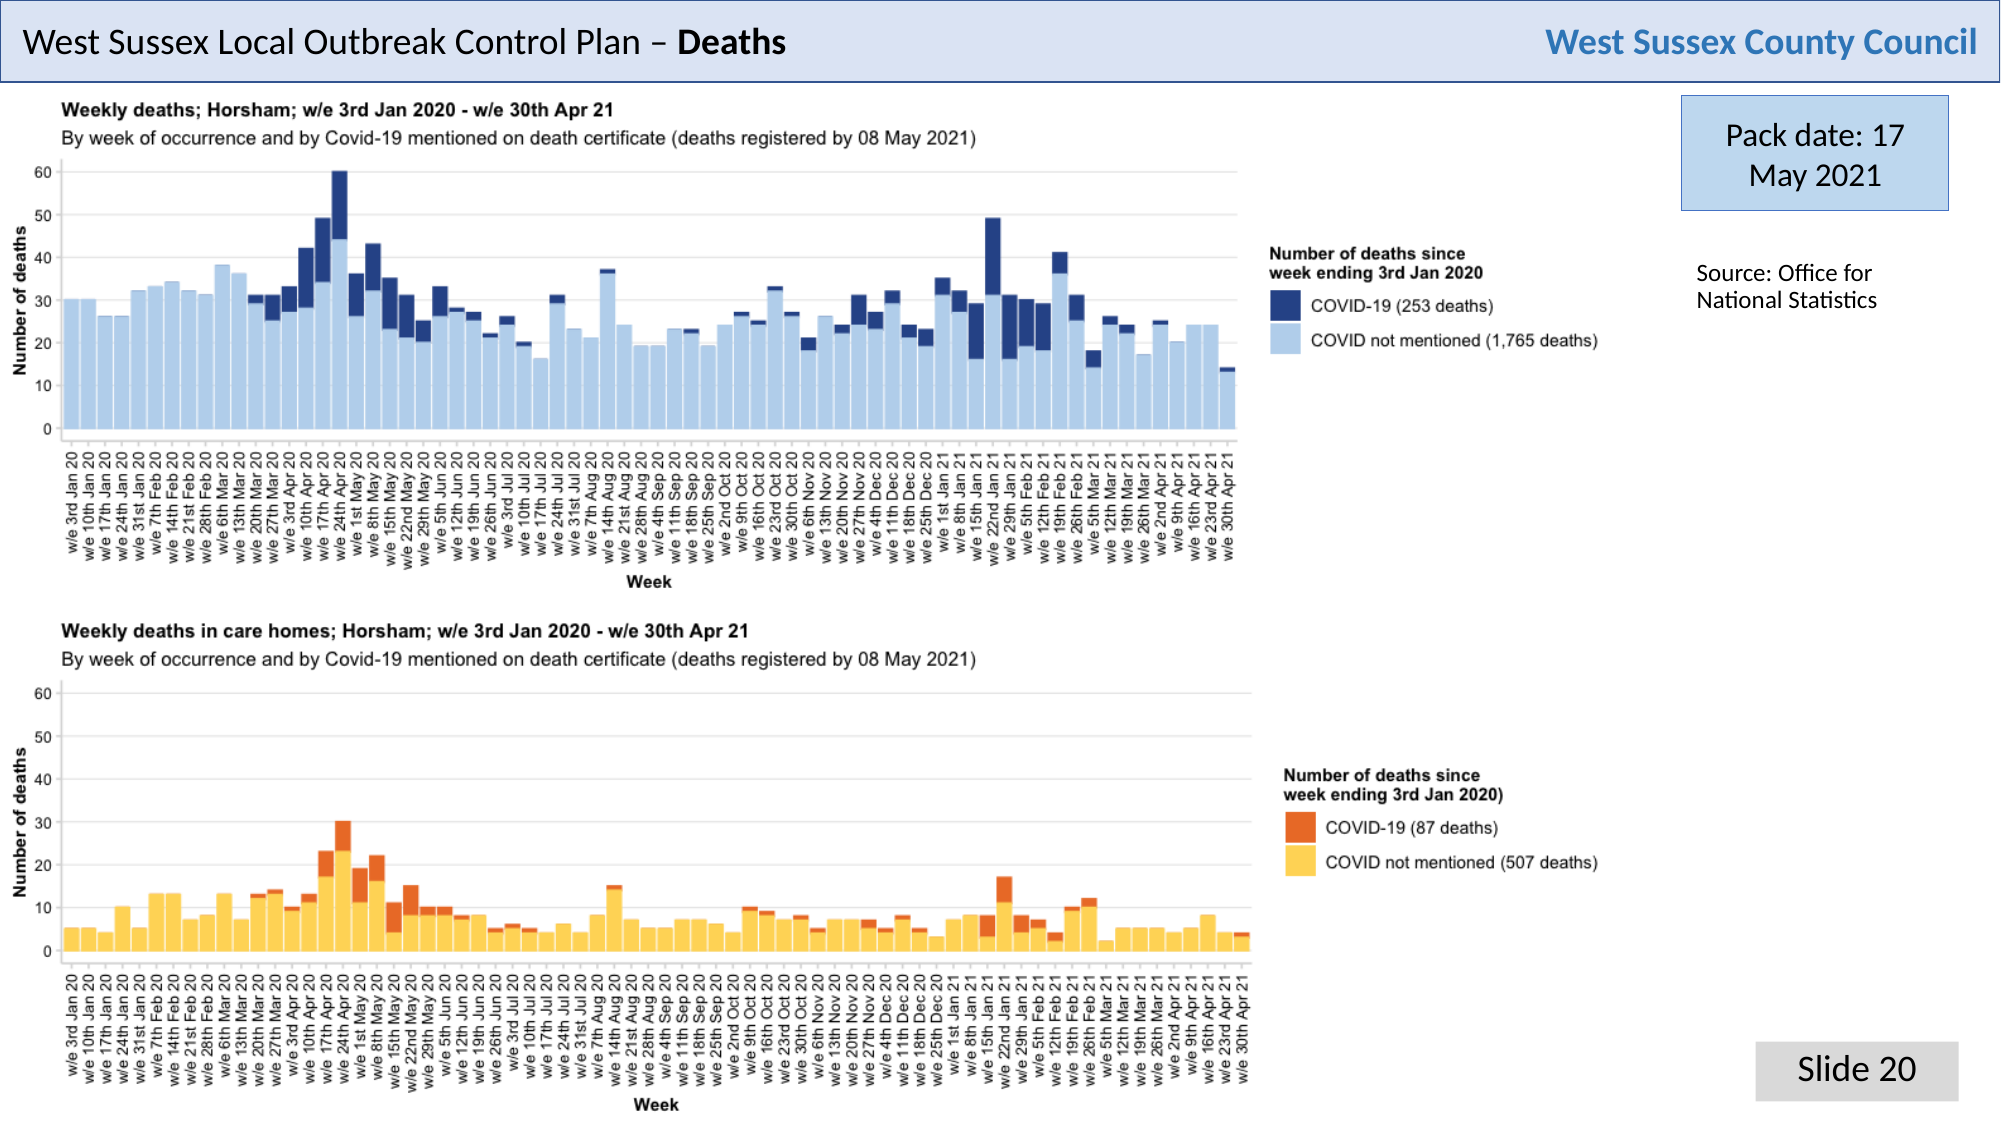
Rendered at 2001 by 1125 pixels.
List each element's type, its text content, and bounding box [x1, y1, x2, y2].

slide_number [1681, 95, 1949, 211]
picture [3, 91, 1619, 602]
list Slide 20 [1755, 1041, 1959, 1102]
list Source: Office for National Statistics [1681, 252, 1959, 289]
picture [3, 612, 1619, 1125]
